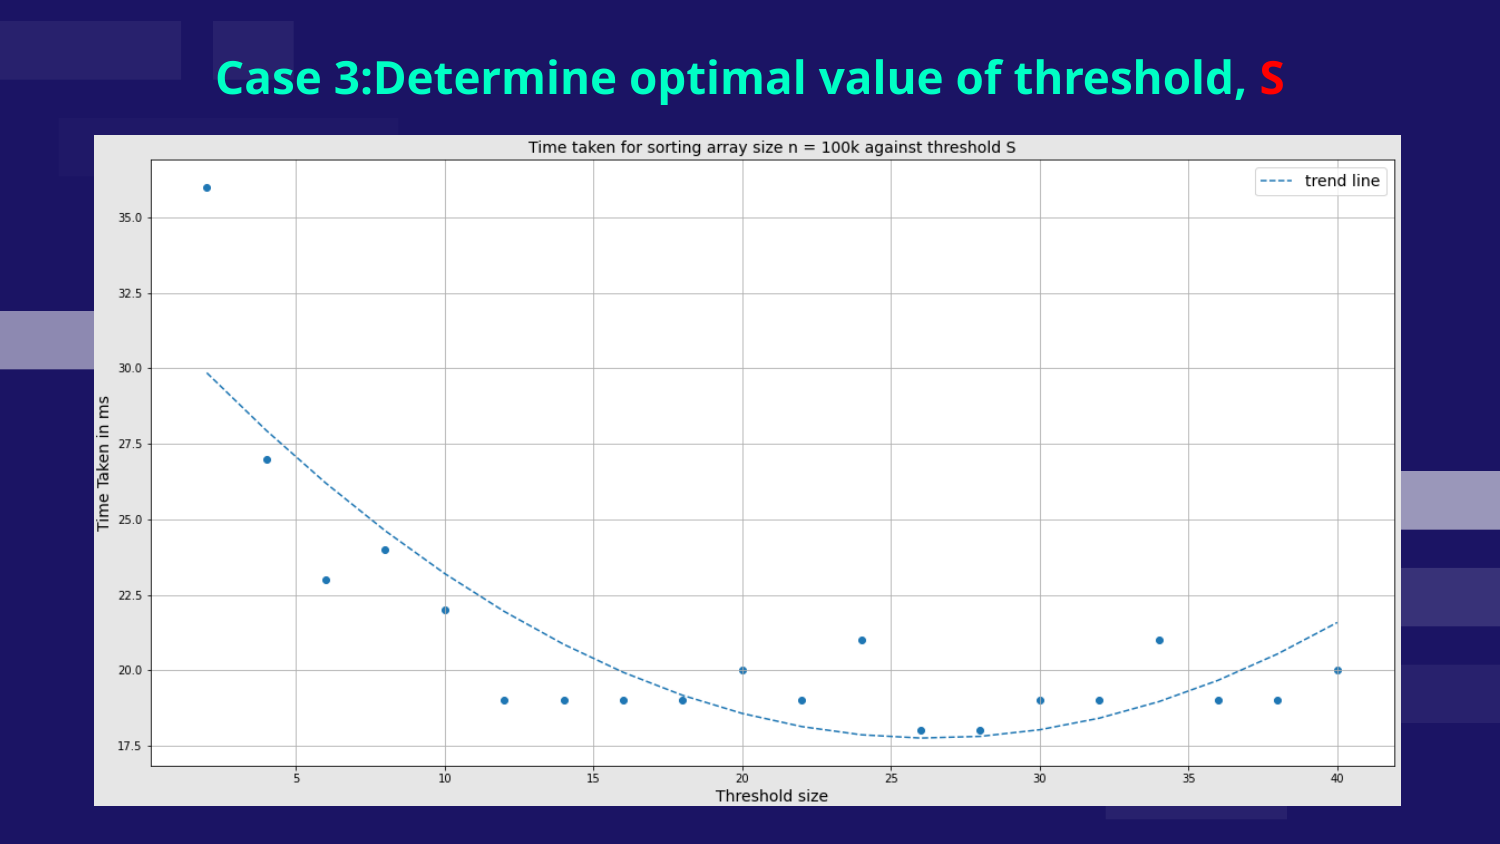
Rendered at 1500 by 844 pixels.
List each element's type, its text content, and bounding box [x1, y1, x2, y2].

title Case 3:Determine optimal value of threshold, S [402, 33, 1476, 144]
picture [93, 134, 1402, 807]
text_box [1105, 470, 1500, 820]
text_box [0, 20, 399, 370]
